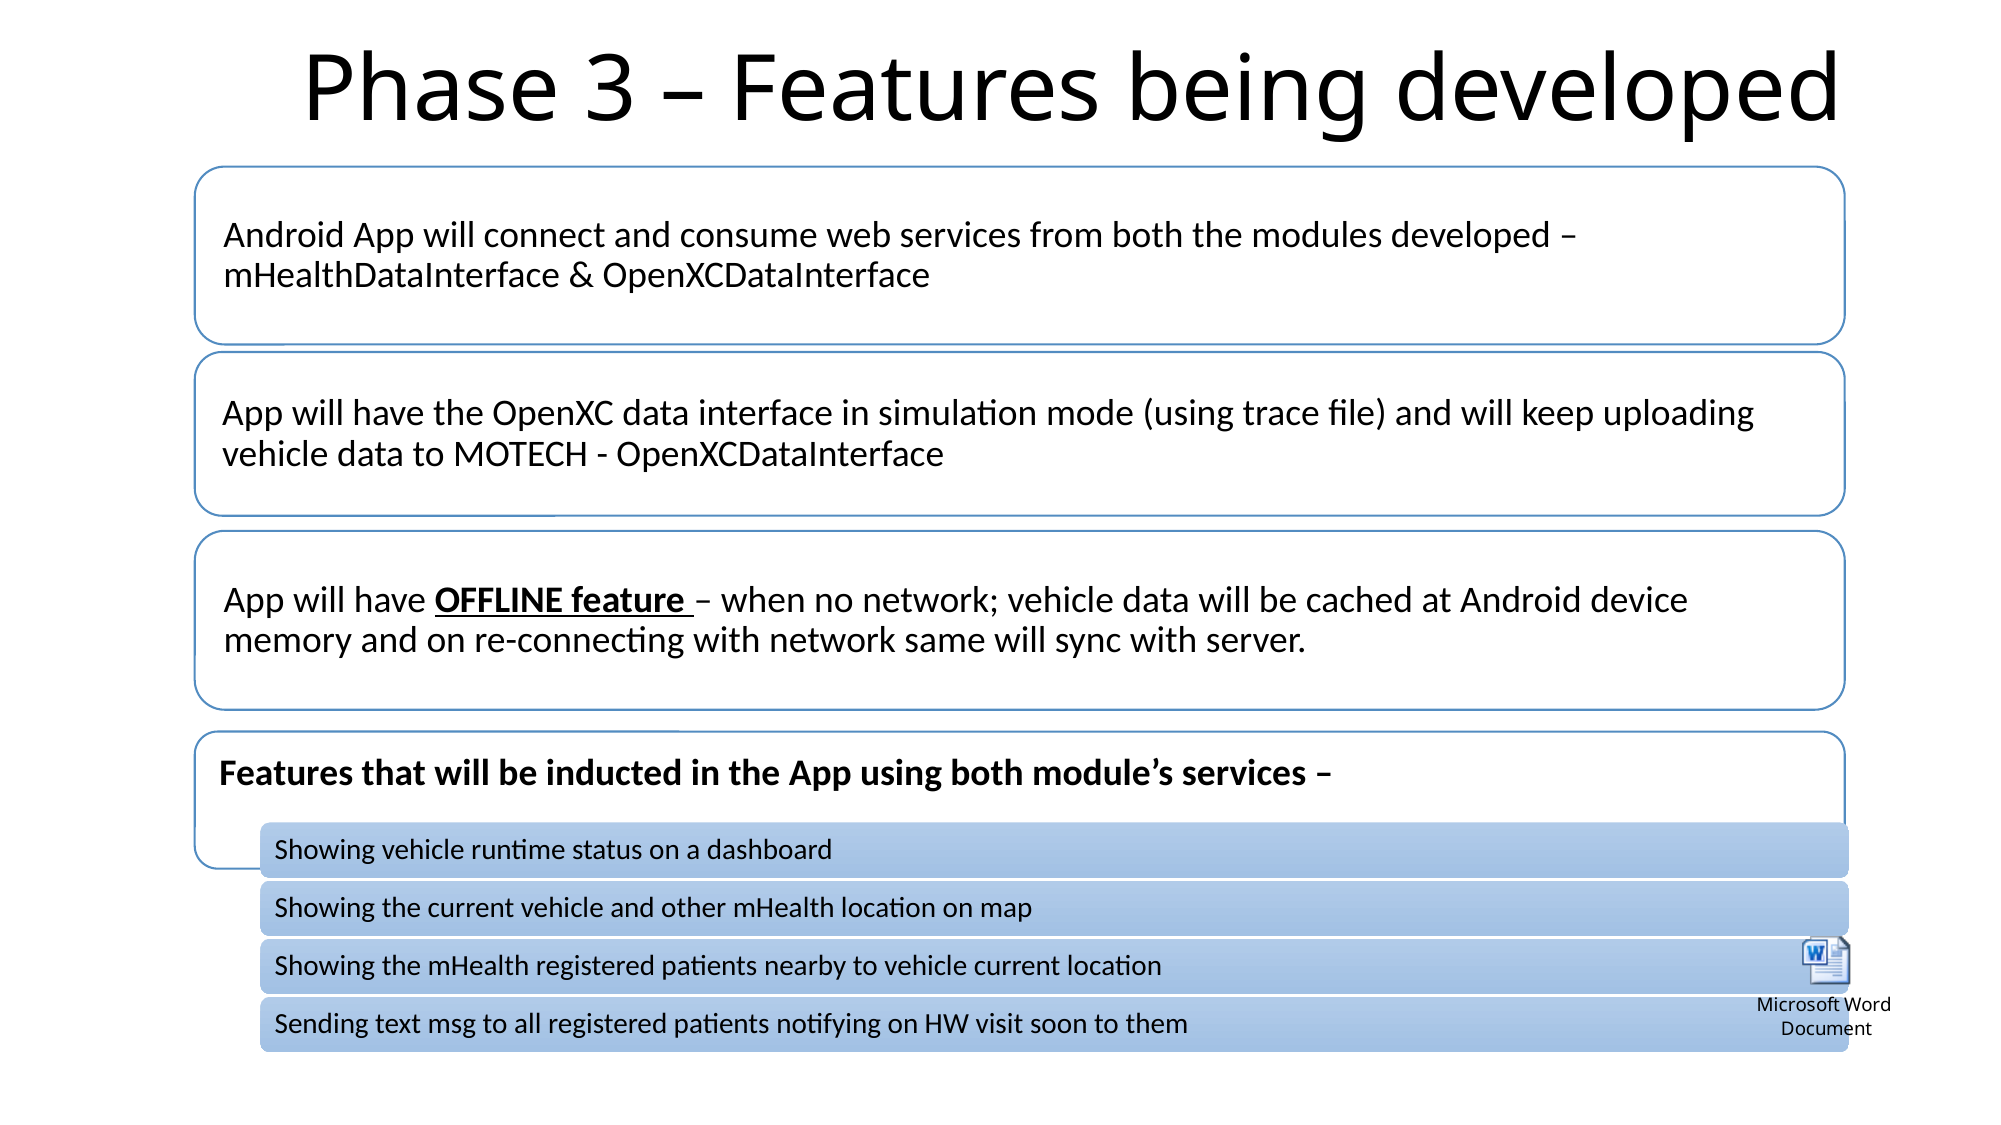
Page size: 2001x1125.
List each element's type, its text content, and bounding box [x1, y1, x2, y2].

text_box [194, 152, 1845, 869]
text_box Phase 3 – Features being developed [286, 21, 1860, 146]
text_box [260, 822, 1850, 1053]
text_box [1751, 935, 1902, 1063]
